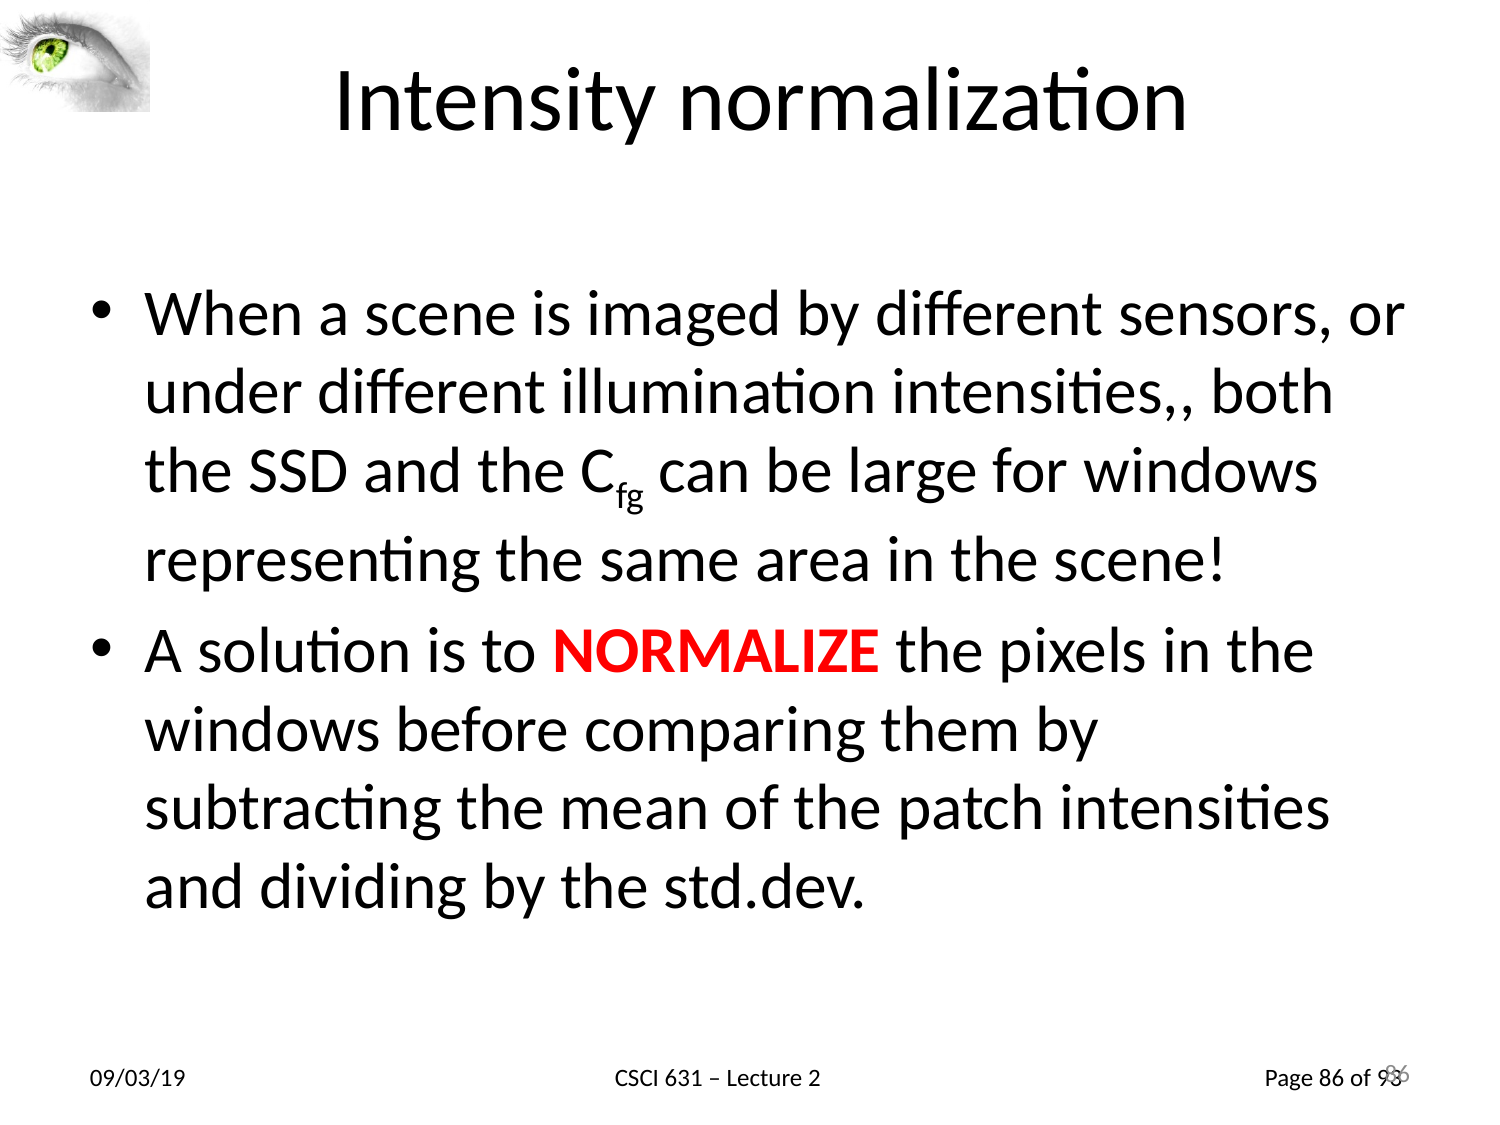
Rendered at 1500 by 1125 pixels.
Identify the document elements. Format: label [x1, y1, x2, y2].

picture [0, 0, 87, 112]
list [75, 262, 1425, 1005]
title [87, 0, 1438, 188]
slide_number [1074, 1042, 1425, 1103]
